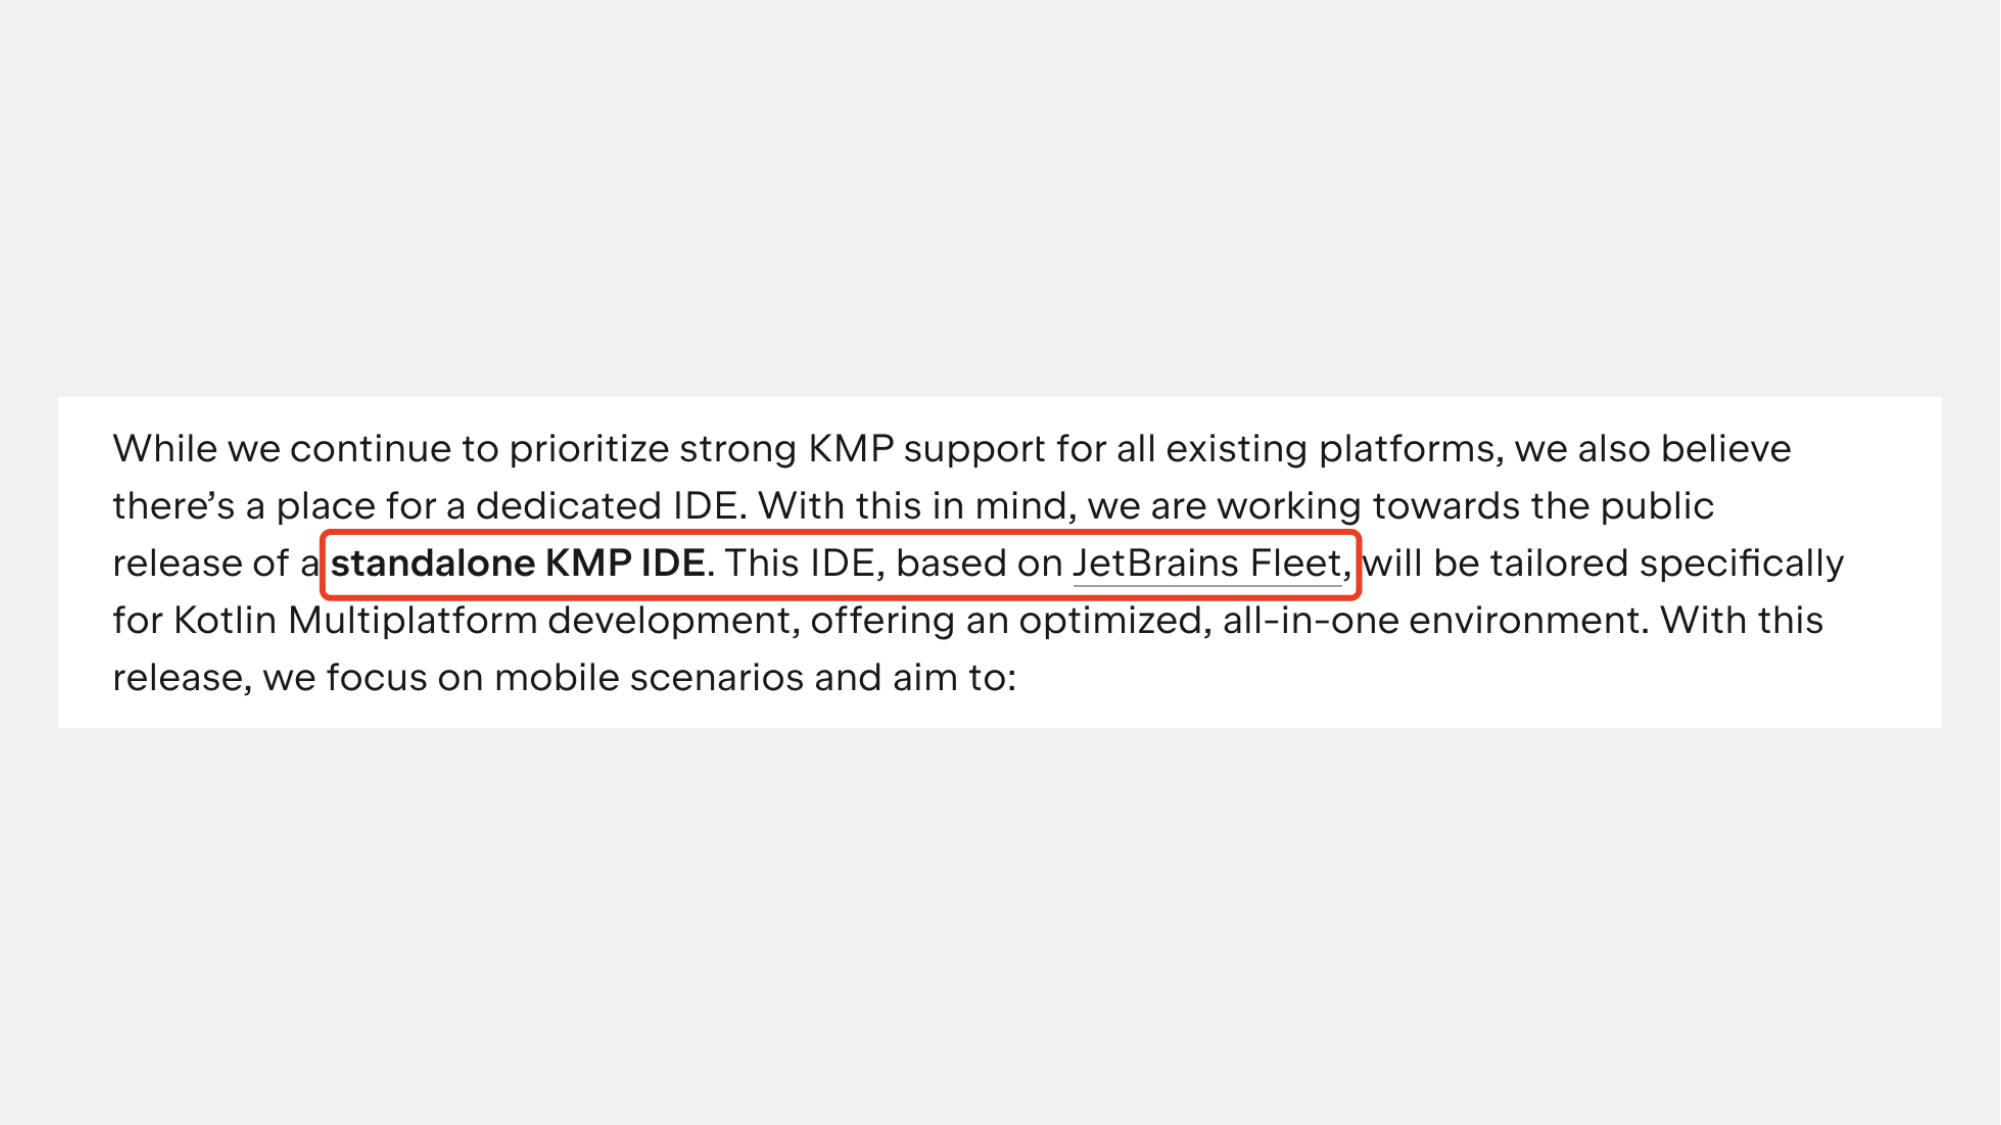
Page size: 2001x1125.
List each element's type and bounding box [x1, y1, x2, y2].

picture [58, 396, 1942, 729]
